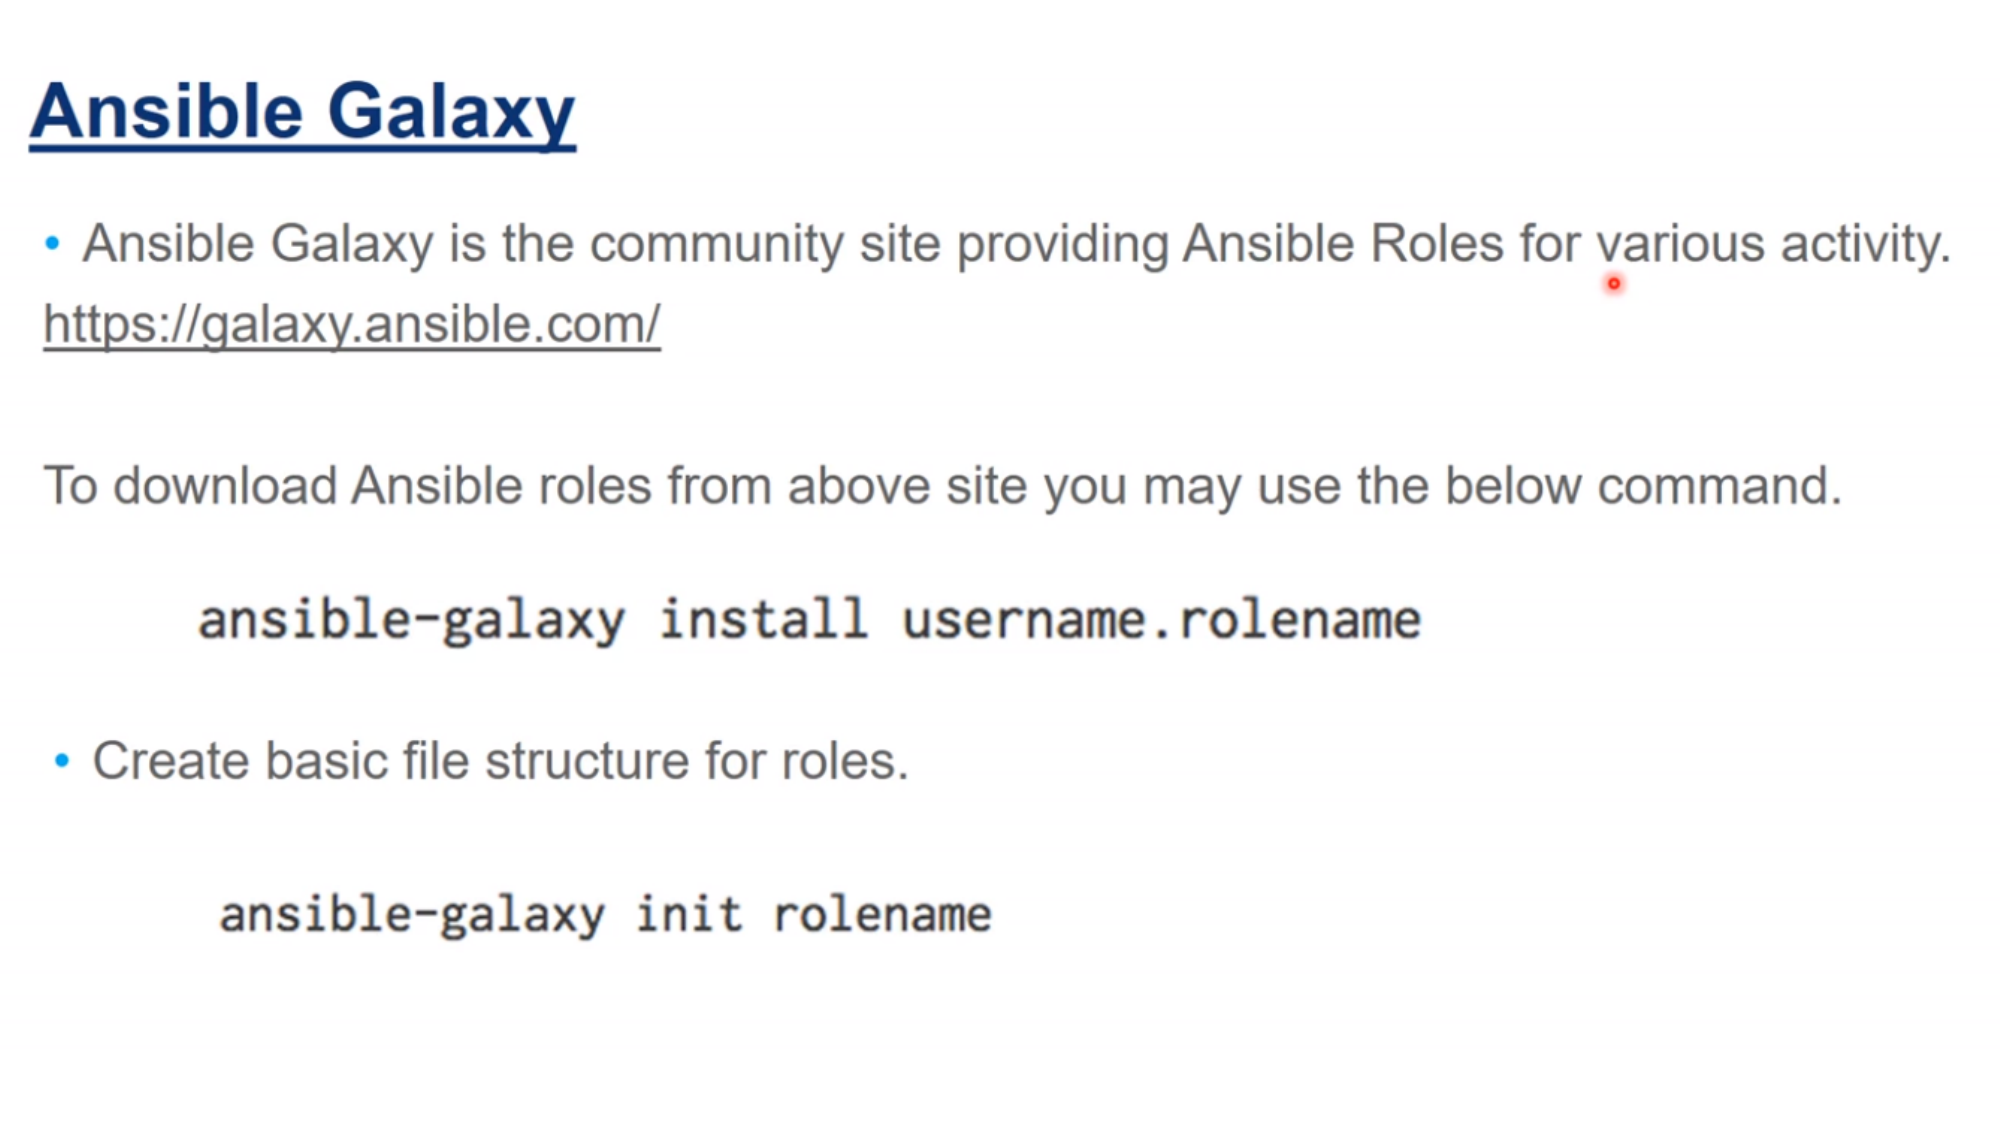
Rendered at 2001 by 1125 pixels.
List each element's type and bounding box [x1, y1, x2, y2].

picture [0, 60, 2000, 1065]
